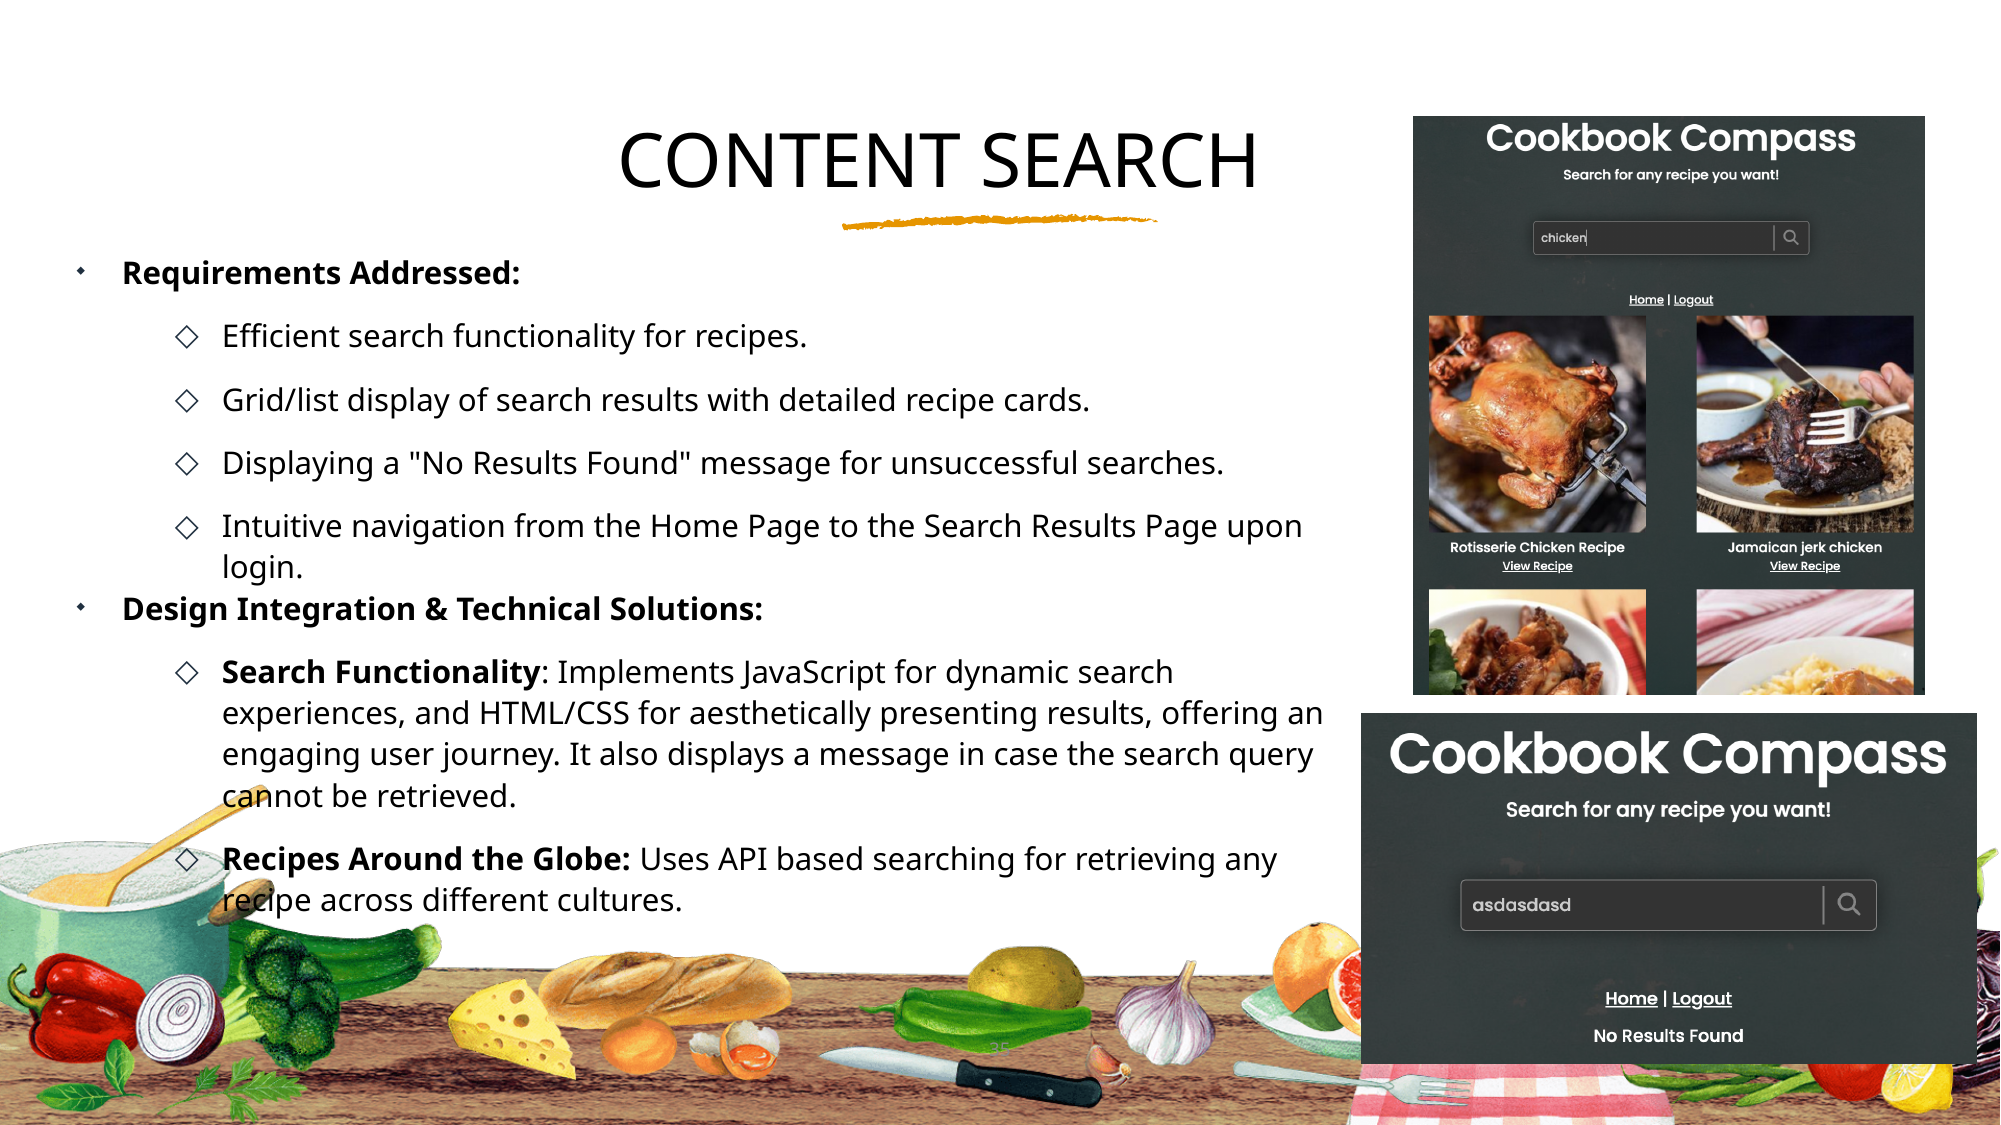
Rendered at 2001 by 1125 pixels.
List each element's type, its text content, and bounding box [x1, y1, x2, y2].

picture [1413, 116, 1925, 696]
title CONTENT SEARCH [528, 116, 1352, 203]
text_box Requirements Addressed: Efficient search functionality for recipes. Grid/list display of search results with detailed recipe cards. Displaying a "No Results Found" message for unsuccessful searches. Intuitive navigation from the Home Page to the Search Results Page upon login. Design Integration & Technical Solutions: Search Functionality: Implements JavaScript for dynamic search experiences, and HTML/CSS for aesthetically presenting results, offering an engaging user journey. It also displays a message in case the search query cannot be retrieved. Recipes Around the Globe: Uses API based searching for retrieving any recipe across different cultures. [74, 286, 1362, 963]
slide_number 35 [939, 976, 1060, 1125]
picture [0, 713, 2000, 1125]
